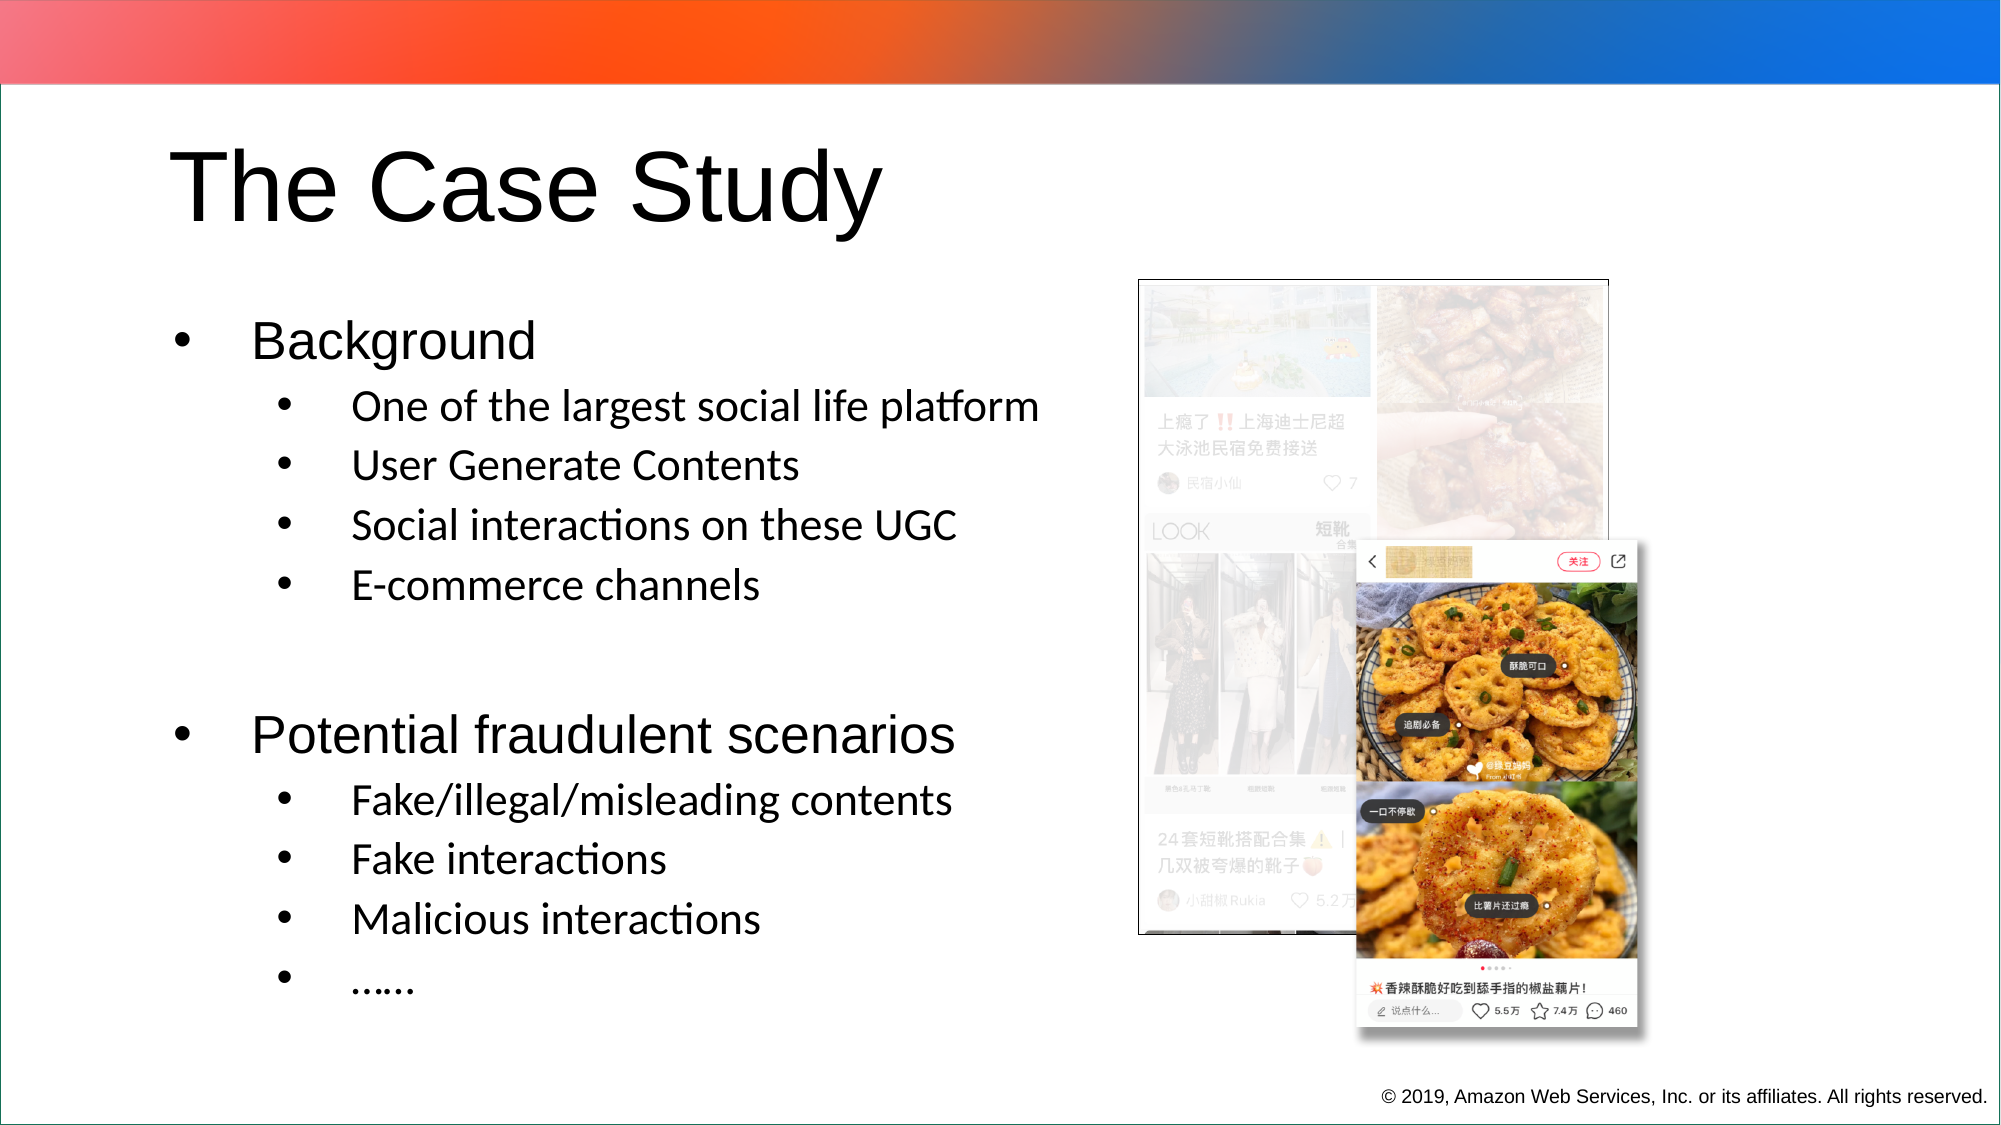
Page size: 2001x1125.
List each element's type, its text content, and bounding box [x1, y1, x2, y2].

list Background One of the largest social life platform User Generate Contents Social interactions on these UGC E-commerce channels Potential fraudulent scenarios Fake/illegal/misleading contents Fake interactions Malicious interactions …… [129, 295, 1136, 1027]
list The Case Study [107, 129, 1513, 294]
picture [1138, 279, 1638, 1027]
picture [0, 0, 2001, 90]
